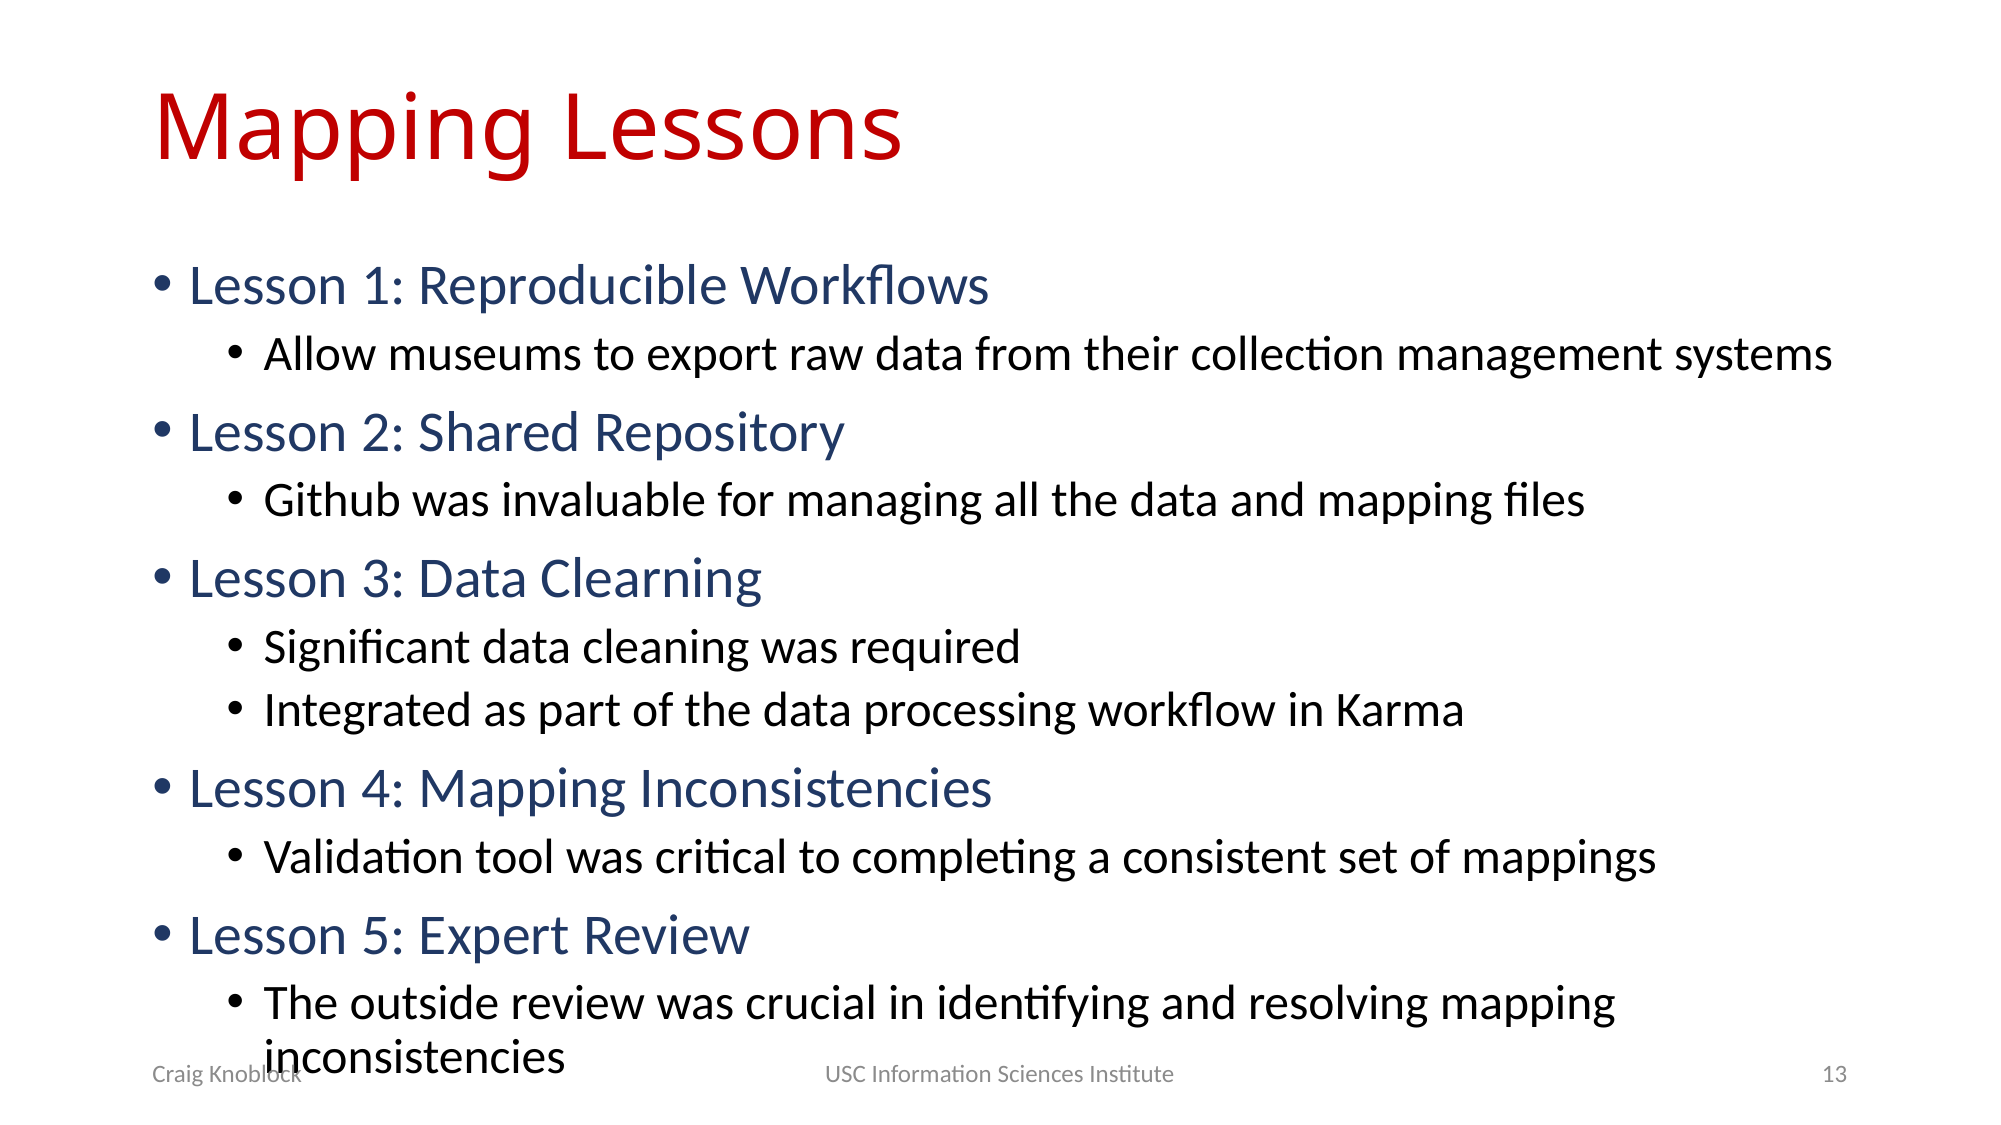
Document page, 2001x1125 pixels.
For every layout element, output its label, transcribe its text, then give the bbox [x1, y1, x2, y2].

footer USC Information Sciences Institute [662, 1042, 1338, 1103]
list Lesson 1: Reproducible Workflows Allow museums to export raw data from their collection management systems Lesson 2: Shared Repository Github was invaluable for managing all the data and mapping files Lesson 3: Data Clearning Significant data cleaning was required Integrated as part of the data processing workflow in Karma Lesson 4: Mapping Inconsistencies Validation tool was critical to completing a consistent set of mappings Lesson 5: Expert Review The outside review was crucial in identifying and resolving mapping inconsistencies [137, 247, 1863, 1105]
title Mapping Lessons [137, 21, 1863, 240]
slide_number Craig Knoblock [137, 1042, 588, 1103]
slide_number 13 [1412, 1042, 1863, 1103]
